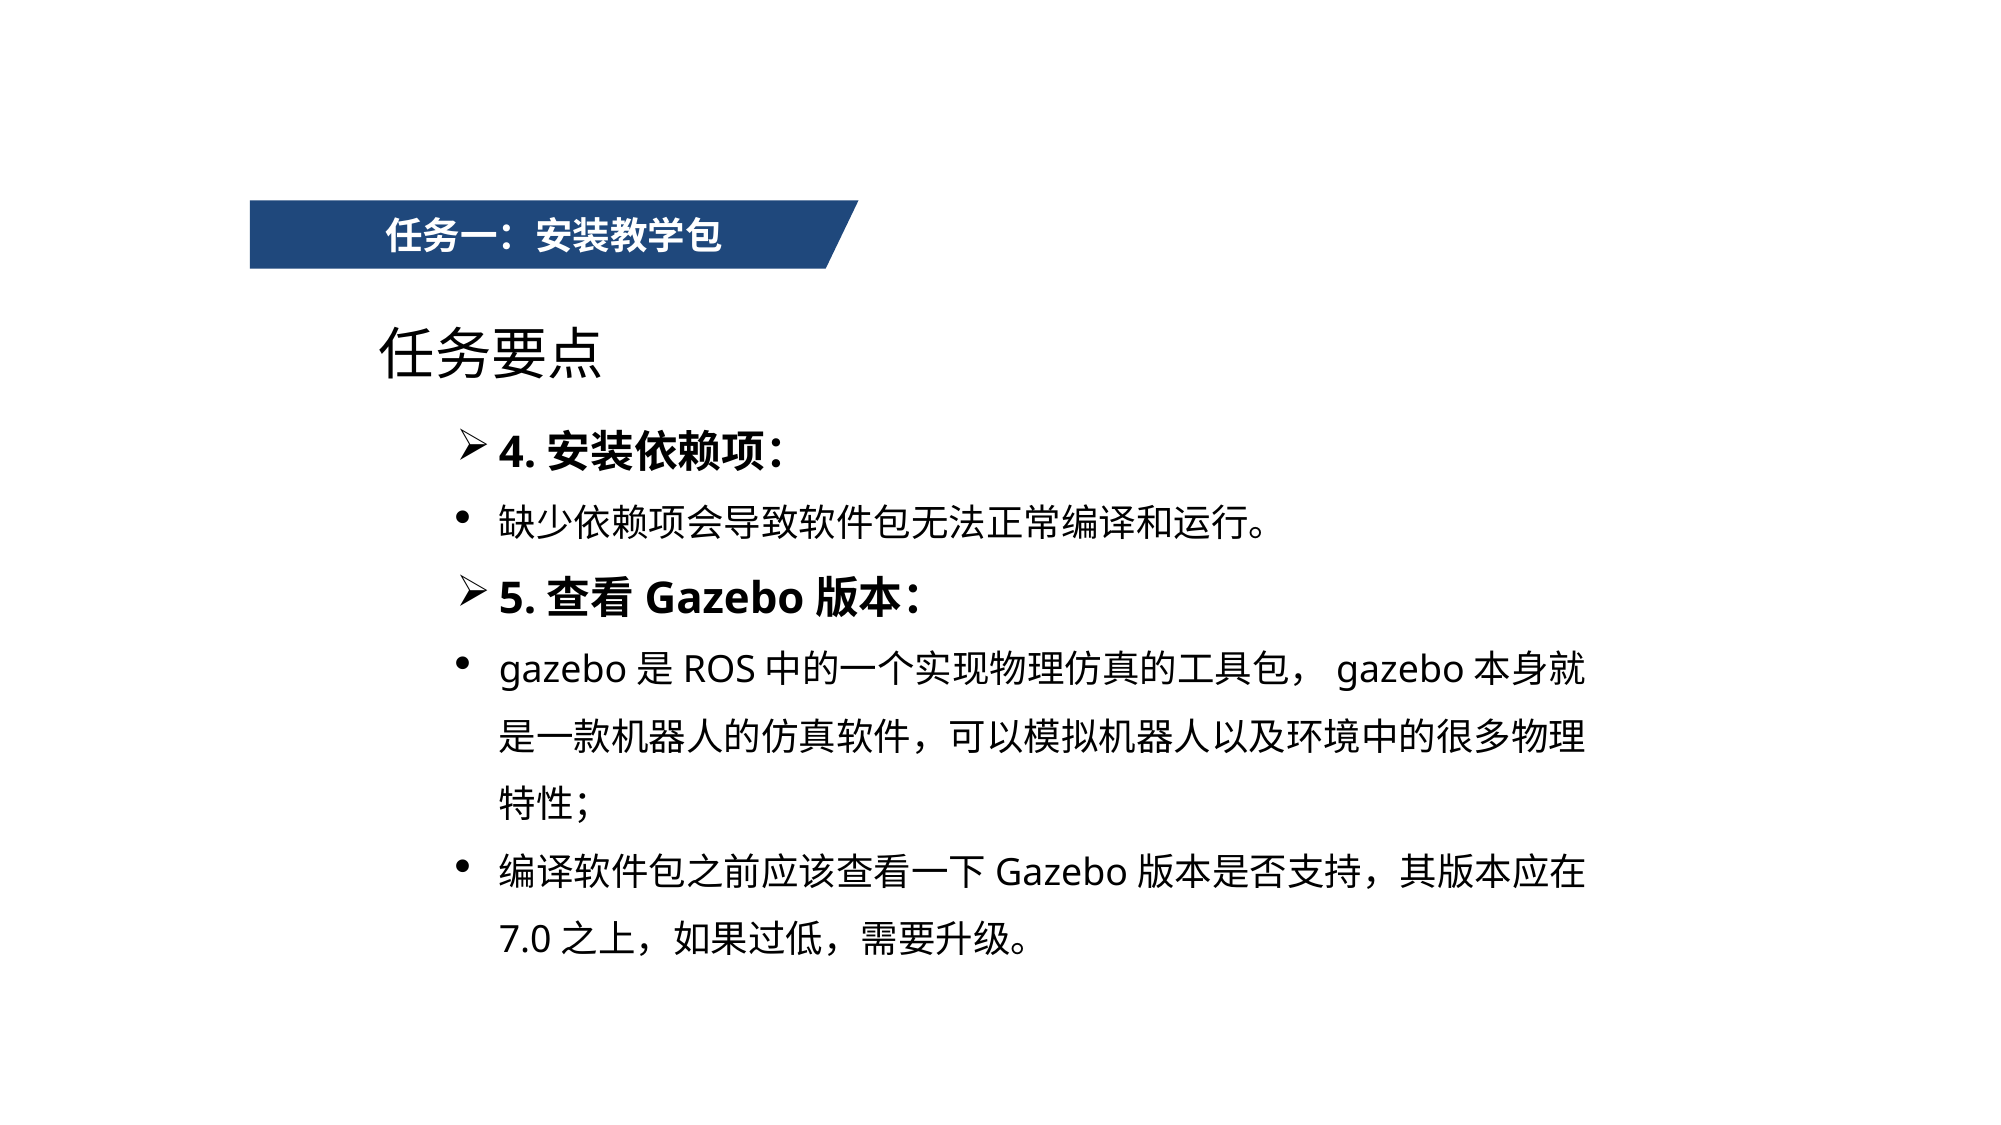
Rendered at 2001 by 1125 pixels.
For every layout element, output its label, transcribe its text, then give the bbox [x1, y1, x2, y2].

text_box 任务要点 [364, 310, 619, 394]
text_box 任务一：安装教学包 [248, 199, 861, 270]
text_box 4.安装依赖项： 缺少依赖项会导致软件包无法正常编译和运行。 5.查看Gazebo版本： gazebo是ROS中的一个实现物理仿真的工具包，gazebo本身就是一款机器人的仿真软件，可以模拟机器人以及环境中的很多物理特性； 编译软件包之前应该查看一下Gazebo版本是否支持，其版本应在7.0之上，如果过低，需要升级。 [441, 390, 1626, 1036]
